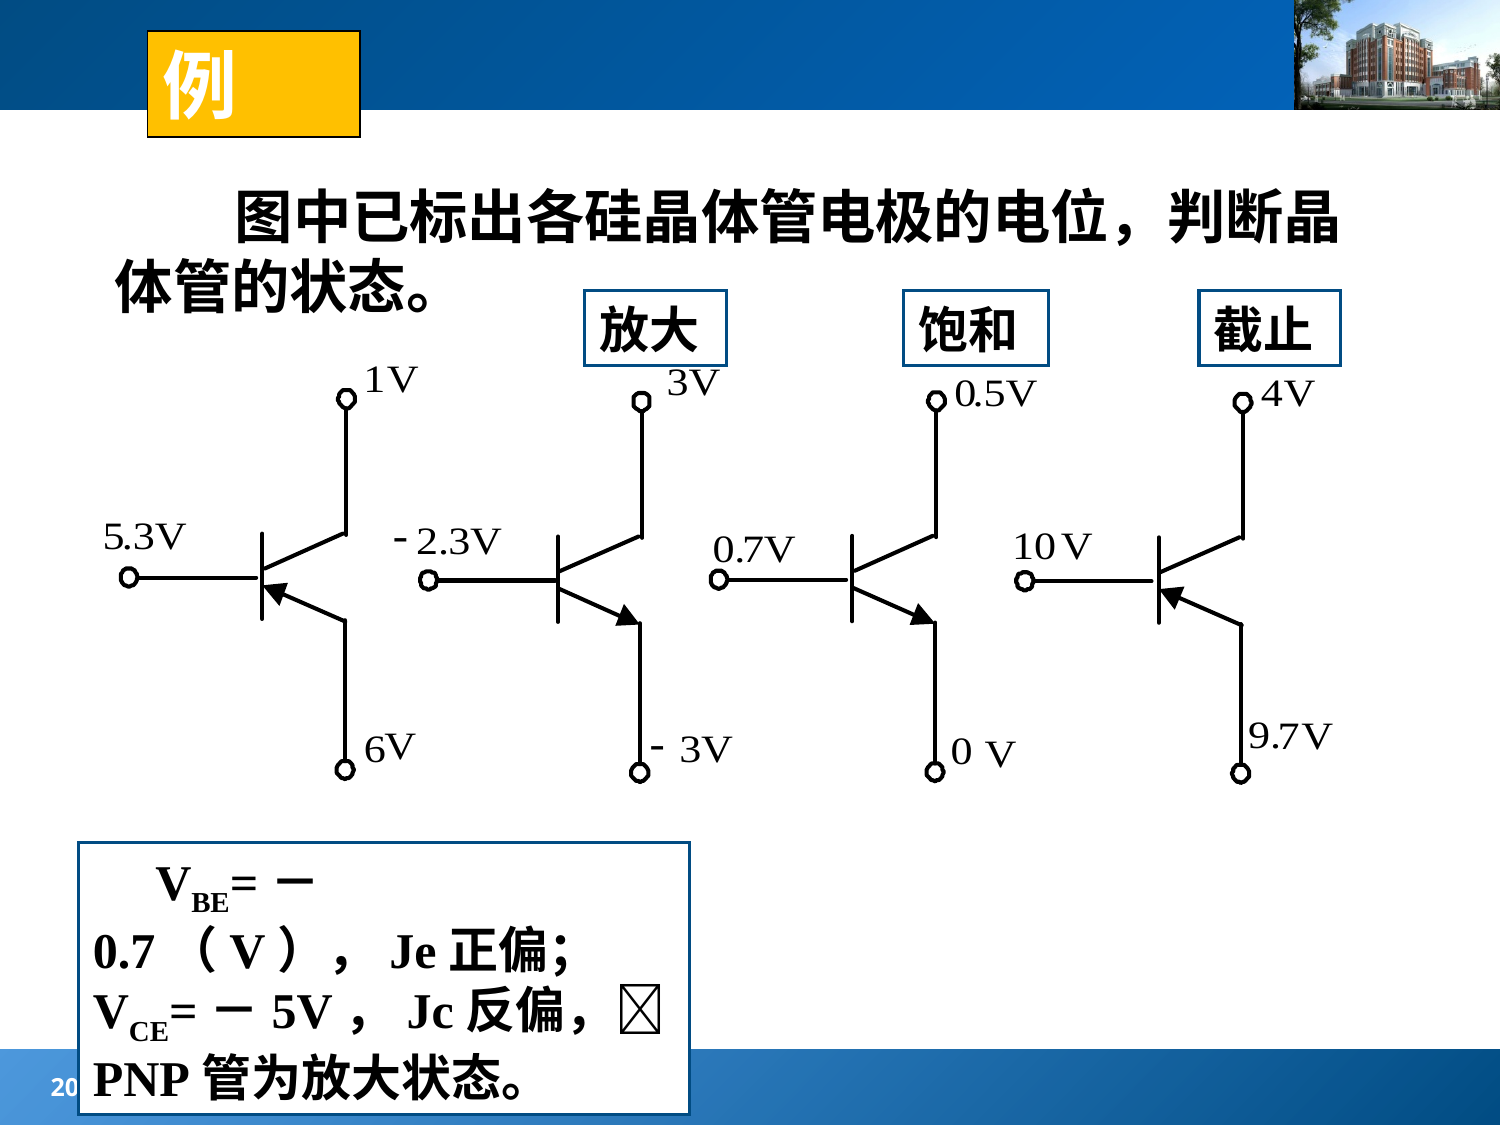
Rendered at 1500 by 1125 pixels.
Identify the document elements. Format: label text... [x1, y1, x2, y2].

text_box 图中已标出各硅晶体管电极的电位，判断晶体管的状态。 [100, 172, 1412, 328]
text_box 例2： [147, 31, 361, 138]
text_box 放大 [584, 290, 727, 348]
text_box 截止 [1198, 290, 1341, 366]
text_box VBE=－0.7（V），Je正偏；VCE=－5V，Jc反偏，PNP管为放大状态。 [78, 842, 690, 1115]
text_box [99, 349, 1336, 788]
picture [1294, 0, 1500, 110]
text_box 饱和 [903, 290, 1049, 348]
